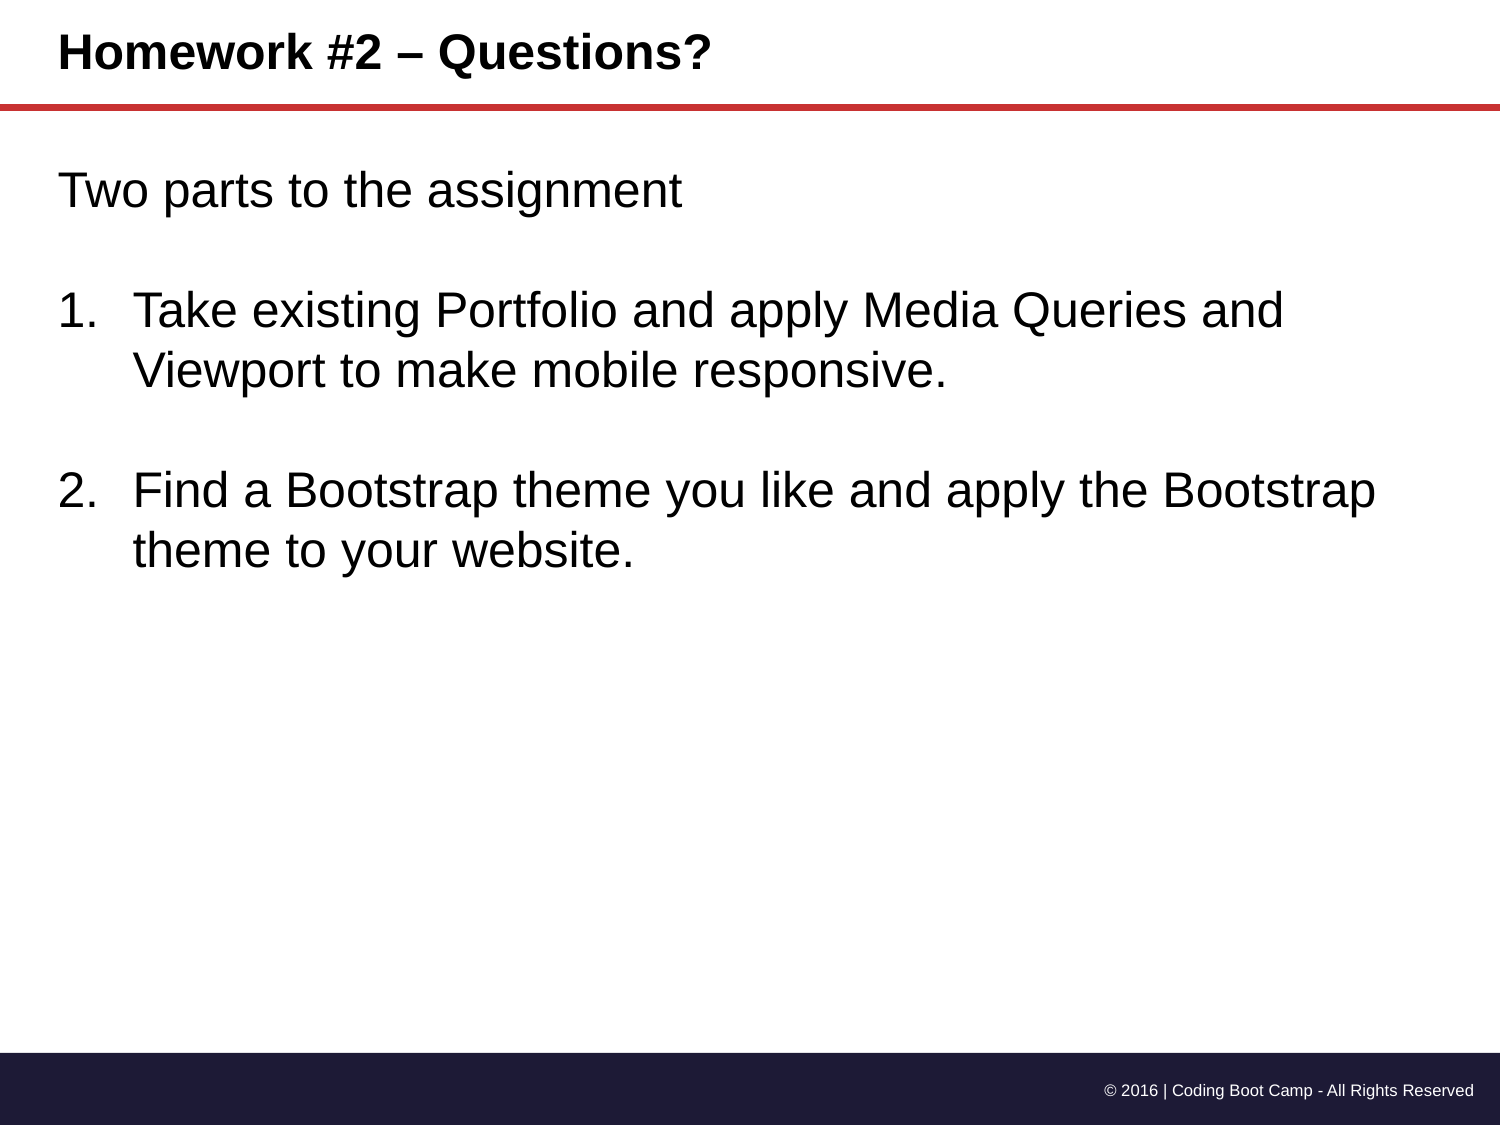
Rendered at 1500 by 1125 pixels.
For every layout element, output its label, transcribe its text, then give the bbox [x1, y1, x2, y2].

title Homework #2 – Questions? [49, 0, 948, 108]
text_box Two parts to the assignment Take existing Portfolio and apply Media Queries and Viewport to make mobile responsive. Find a Bootstrap theme you like and apply the Bootstrap theme to your website. [49, 149, 1475, 645]
